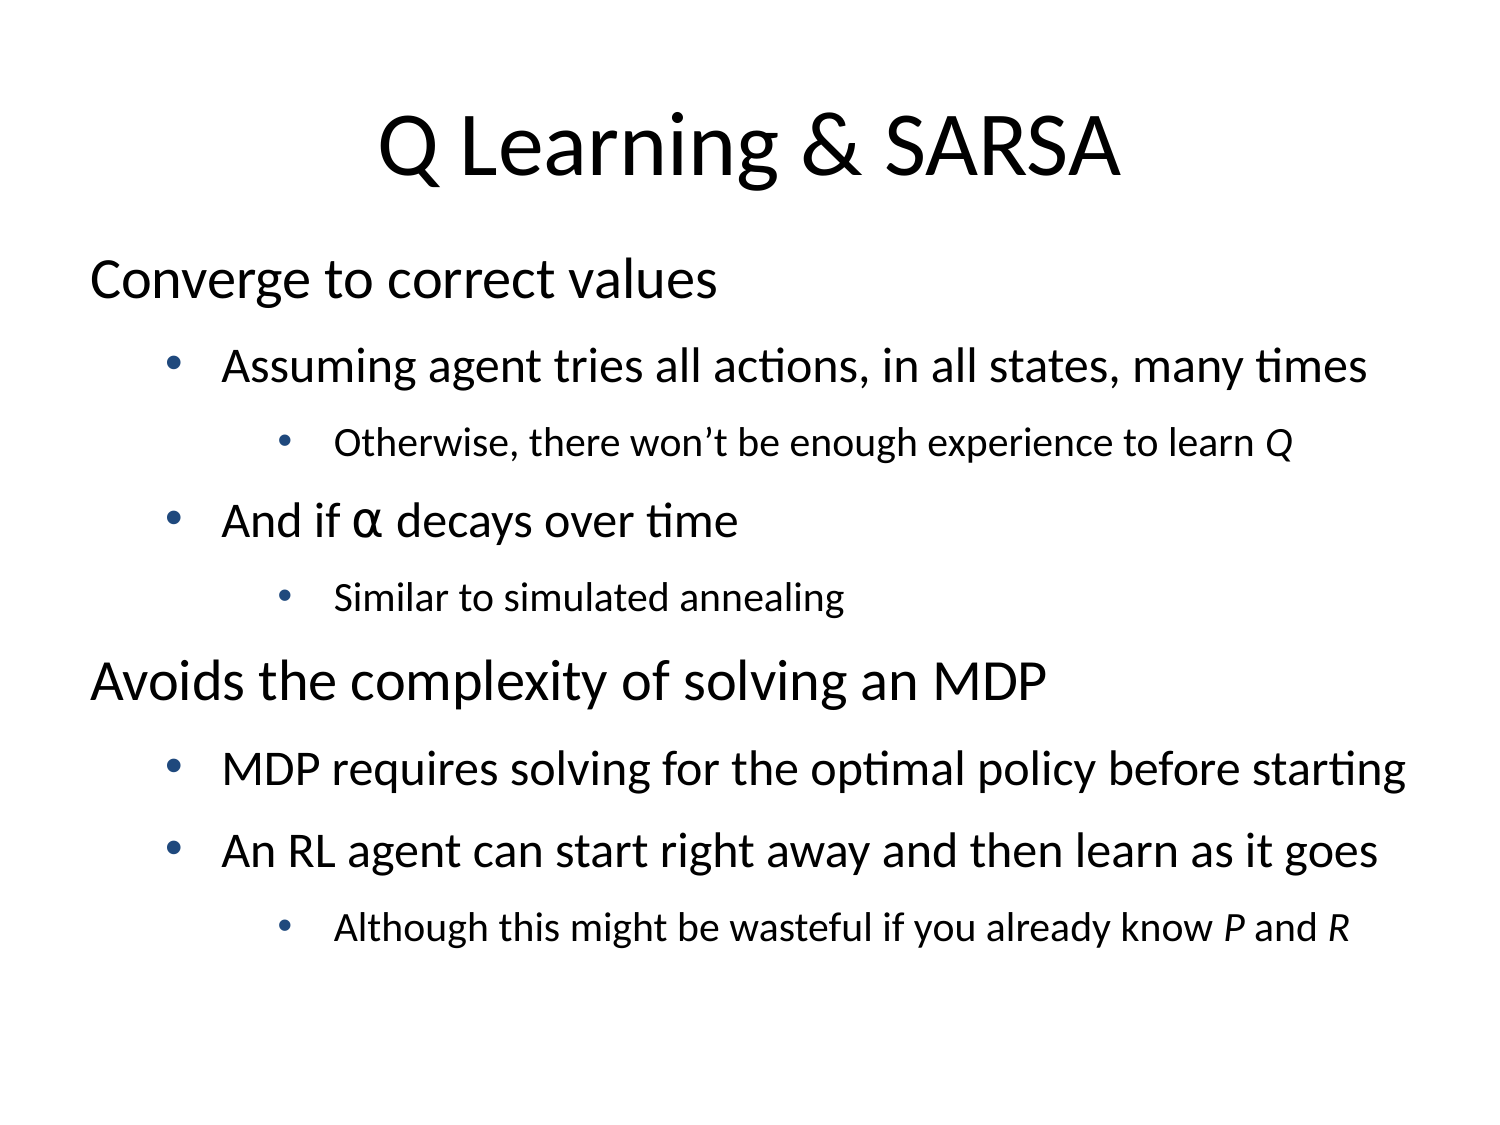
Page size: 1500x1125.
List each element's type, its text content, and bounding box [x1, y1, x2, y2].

list Converge to correct values Assuming agent tries all actions, in all states, many times Otherwise, there won’t be enough experience to learn Q And if ⍺ decays over time Similar to simulated annealing Avoids the complexity of solving an MDP MDP requires solving for the optimal policy before starting An RL agent can start right away and then learn as it goes Although this might be wasteful if you already know P and R [75, 233, 1425, 1061]
title Q Learning & SARSA [75, 45, 1425, 233]
